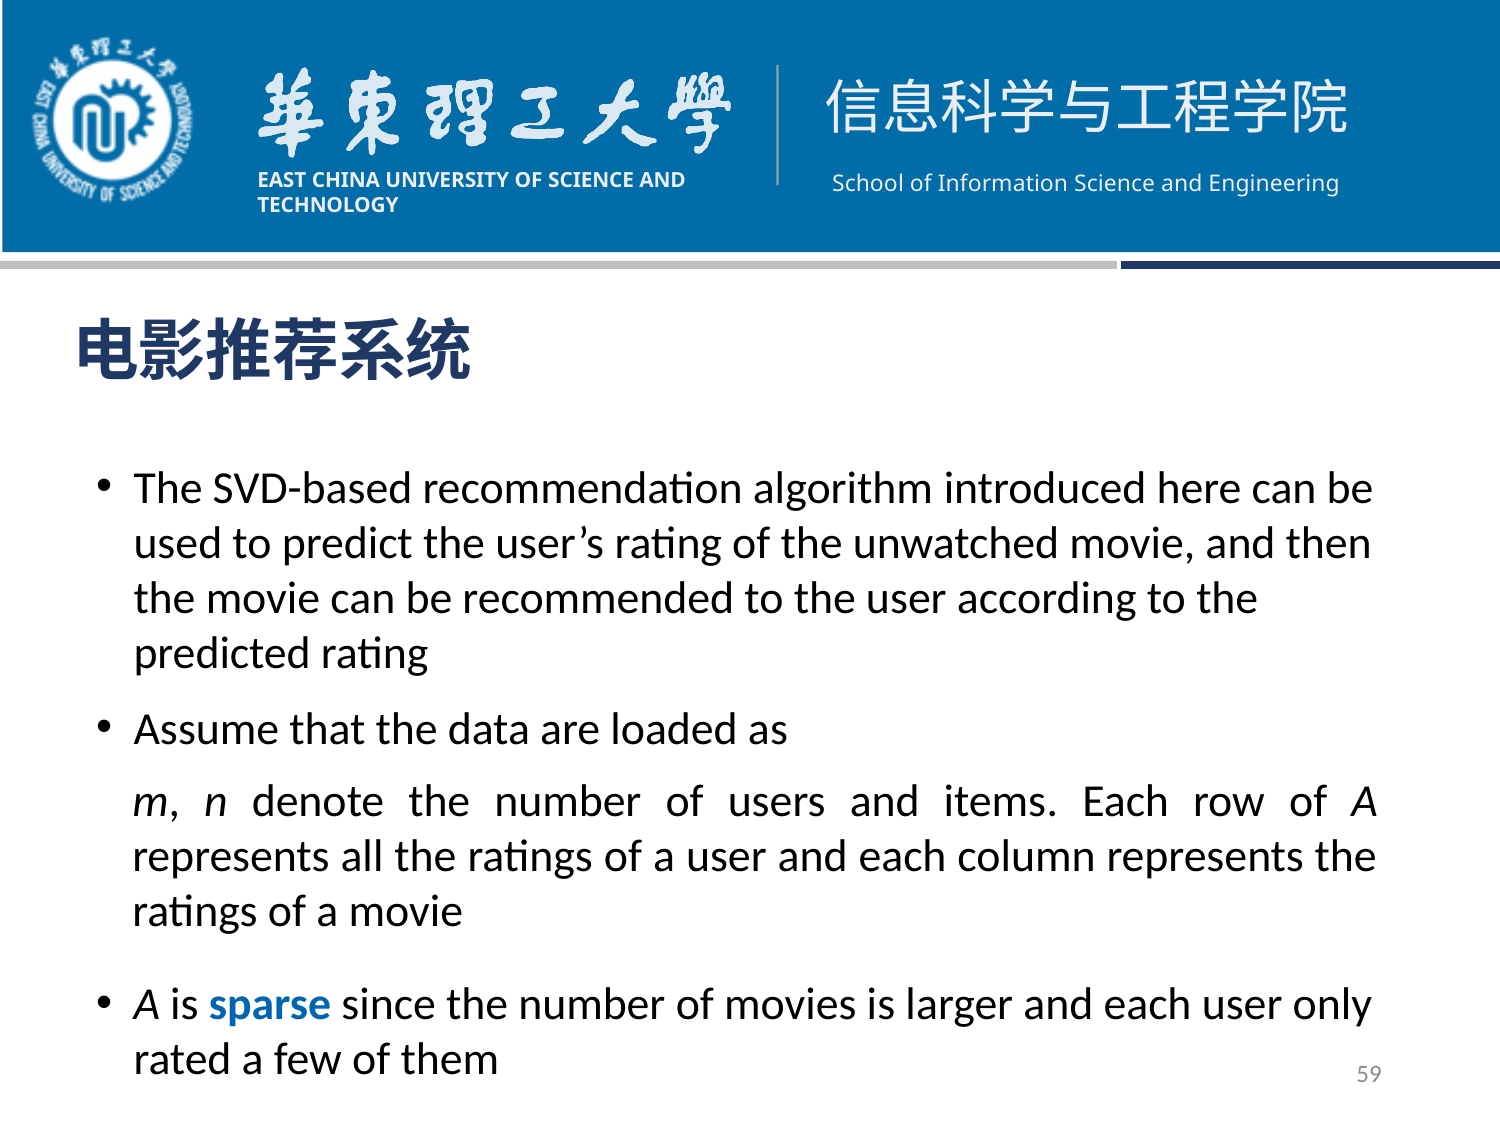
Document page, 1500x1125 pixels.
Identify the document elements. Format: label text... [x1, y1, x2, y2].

picture [22, 32, 202, 214]
text_box 电影推荐系统 [61, 271, 1424, 435]
slide_number 59 [1059, 1042, 1397, 1103]
text_box m, n denote the number of users and items. Each row of A represents all the ratings of a user and each column represents the ratings of a movie [117, 763, 1393, 944]
